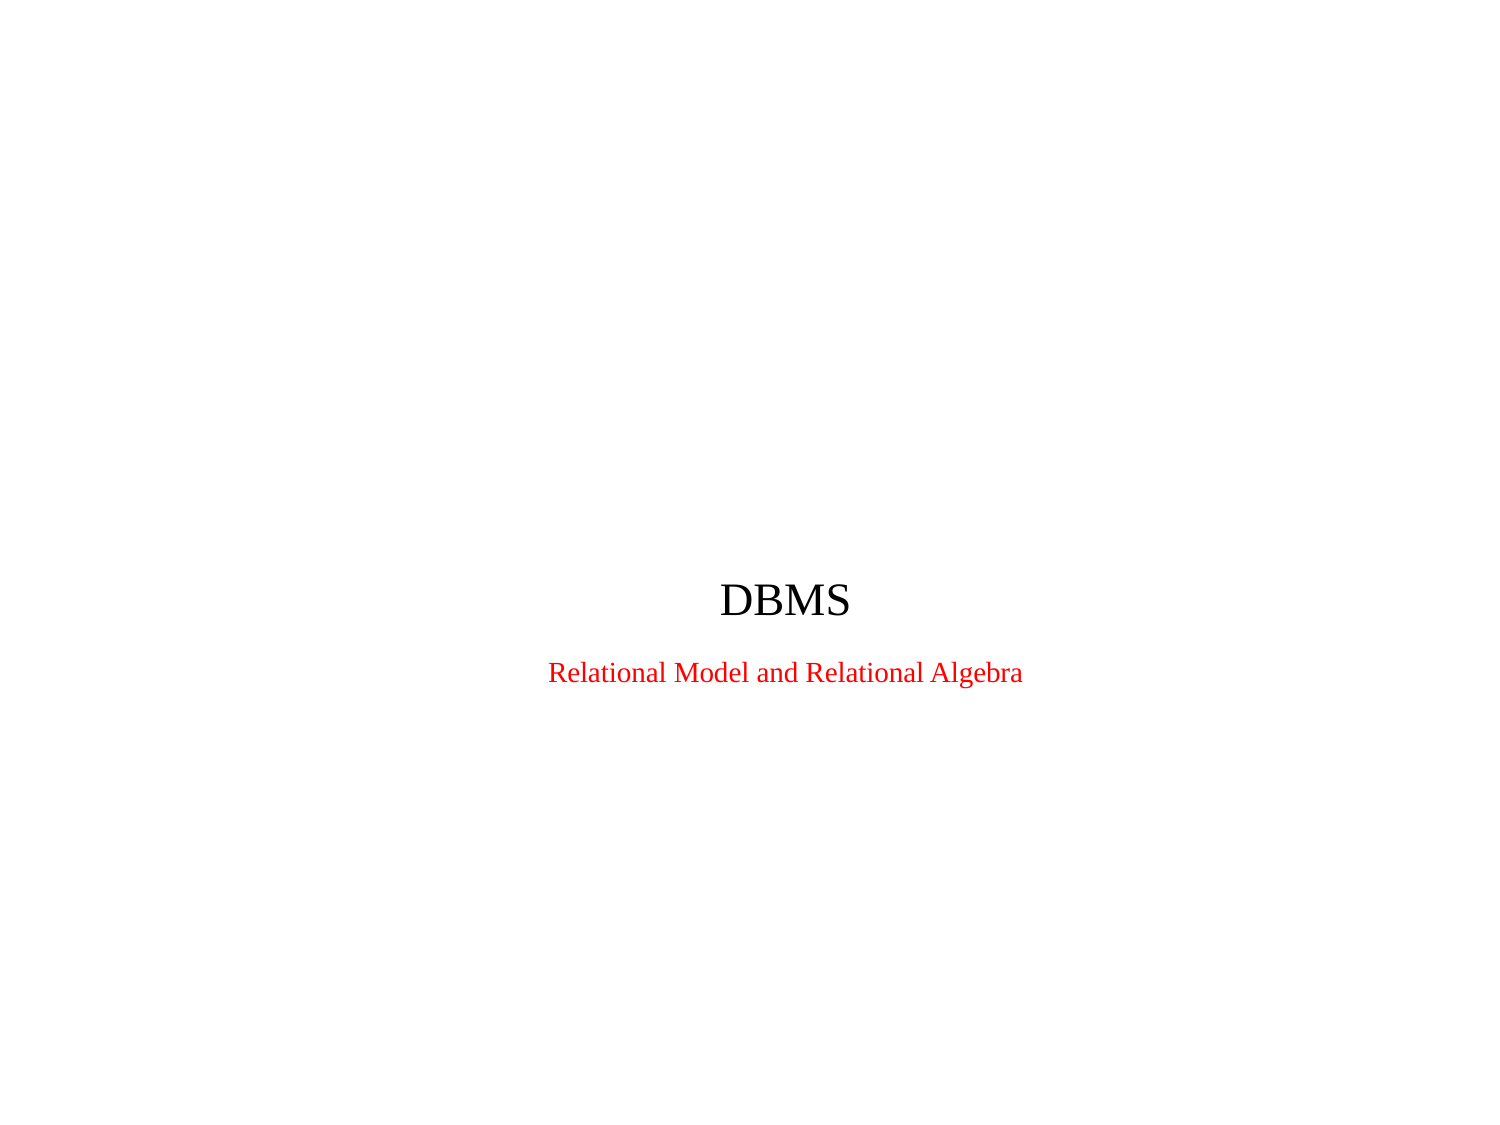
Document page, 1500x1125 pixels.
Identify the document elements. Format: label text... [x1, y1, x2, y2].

title DBMS Relational Model and Relational Algebra [112, 99, 1459, 965]
